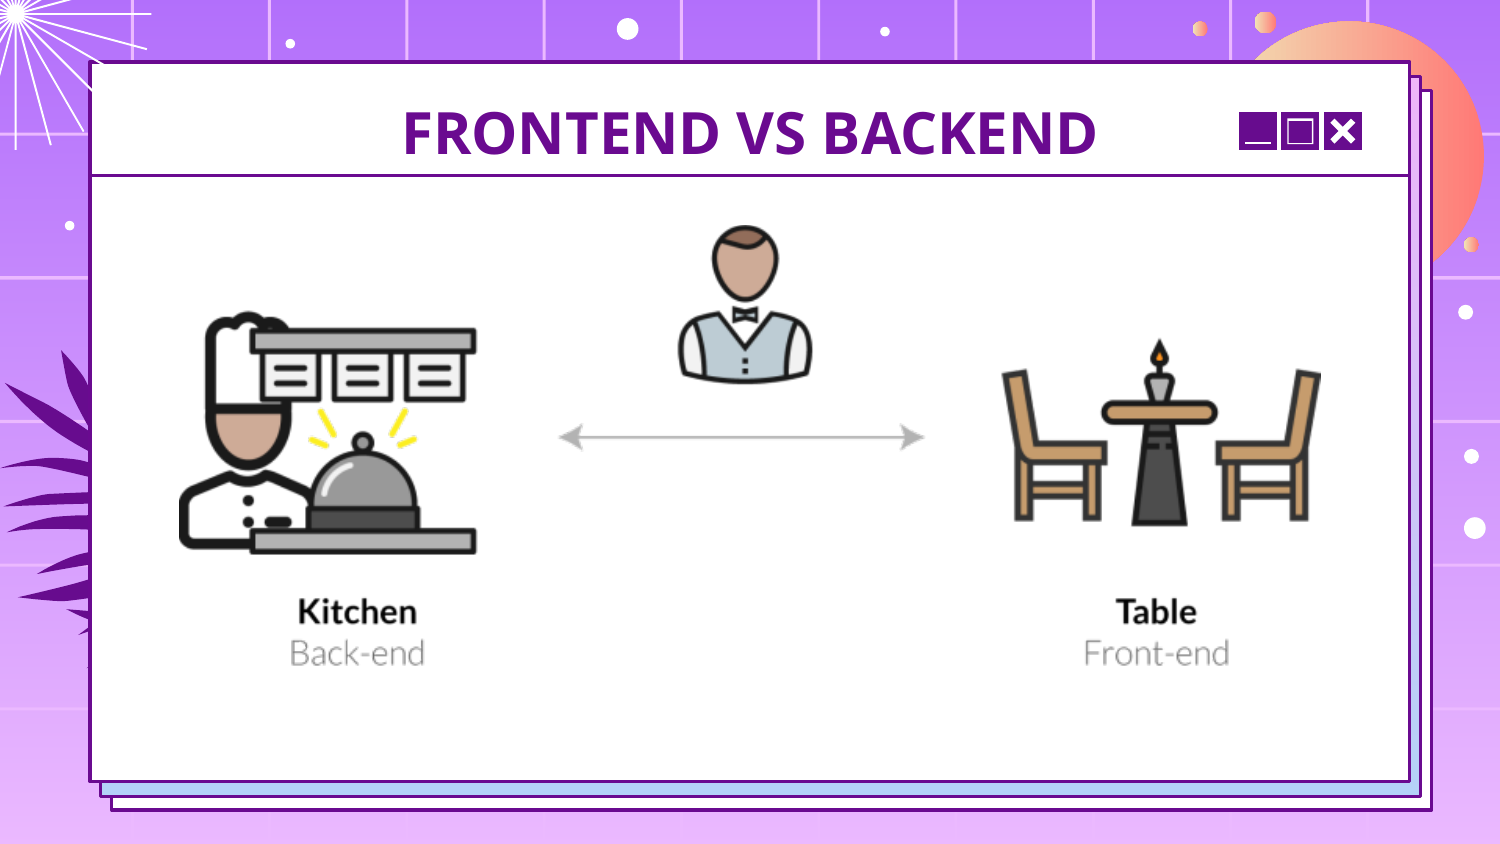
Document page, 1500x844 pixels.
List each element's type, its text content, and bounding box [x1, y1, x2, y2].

picture [179, 224, 1321, 673]
title FRONTEND VS BACKEND [90, 90, 1410, 173]
